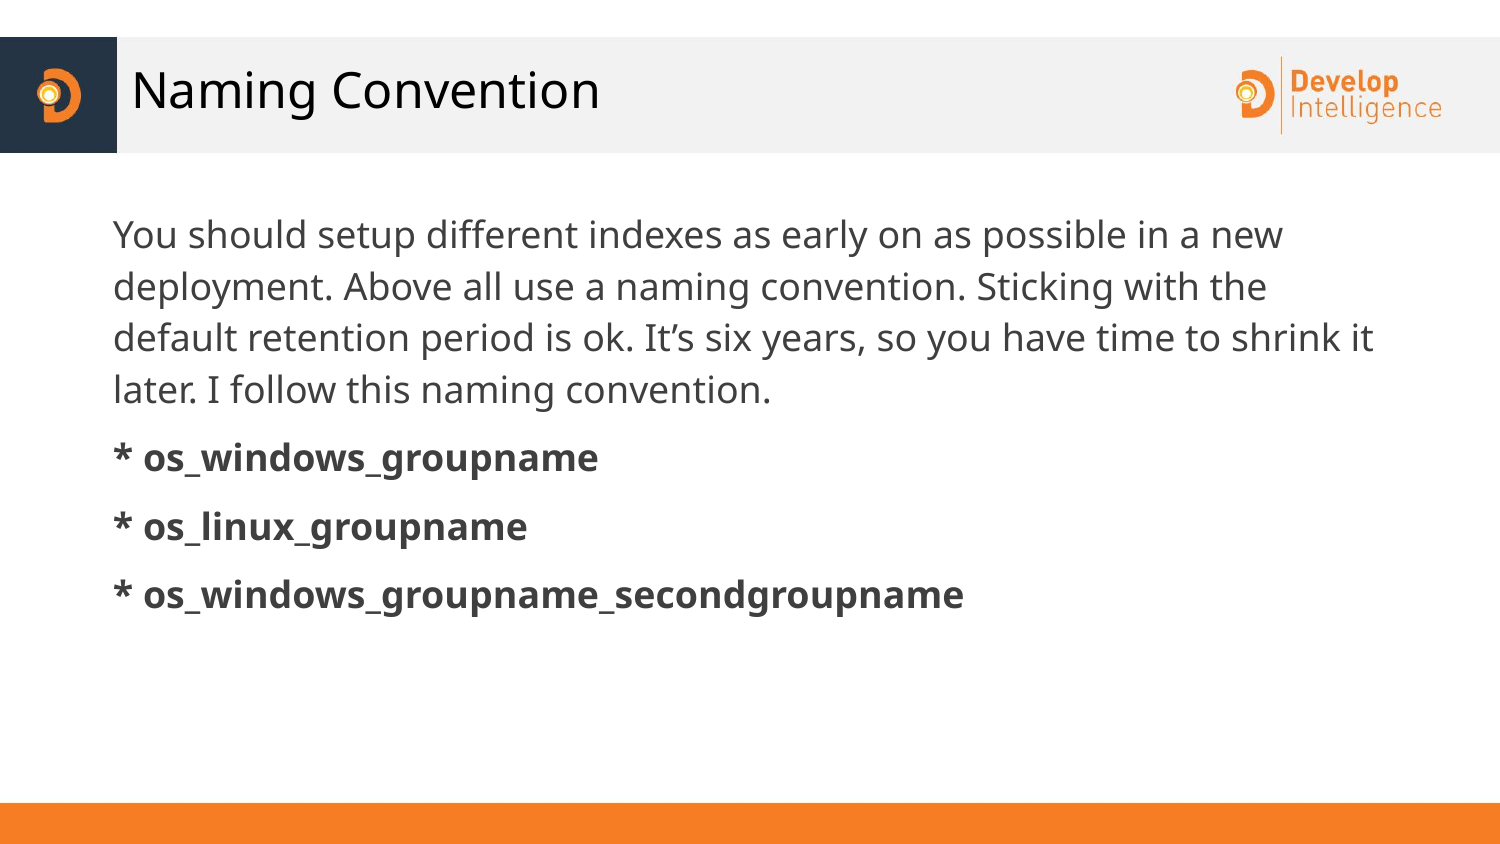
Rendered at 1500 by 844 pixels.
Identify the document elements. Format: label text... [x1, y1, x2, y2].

list You should setup different indexes as early on as possible in a new deployment. Above all use a naming convention. Sticking with the default retention period is ok. It’s six years, so you have time to shrink it later. I follow this naming convention. * os_windows_groupname * os_linux_groupname * os_windows_groupname_secondgroupname [101, 198, 1396, 762]
title Naming Convention [119, 36, 1112, 149]
picture [0, 0, 1500, 844]
